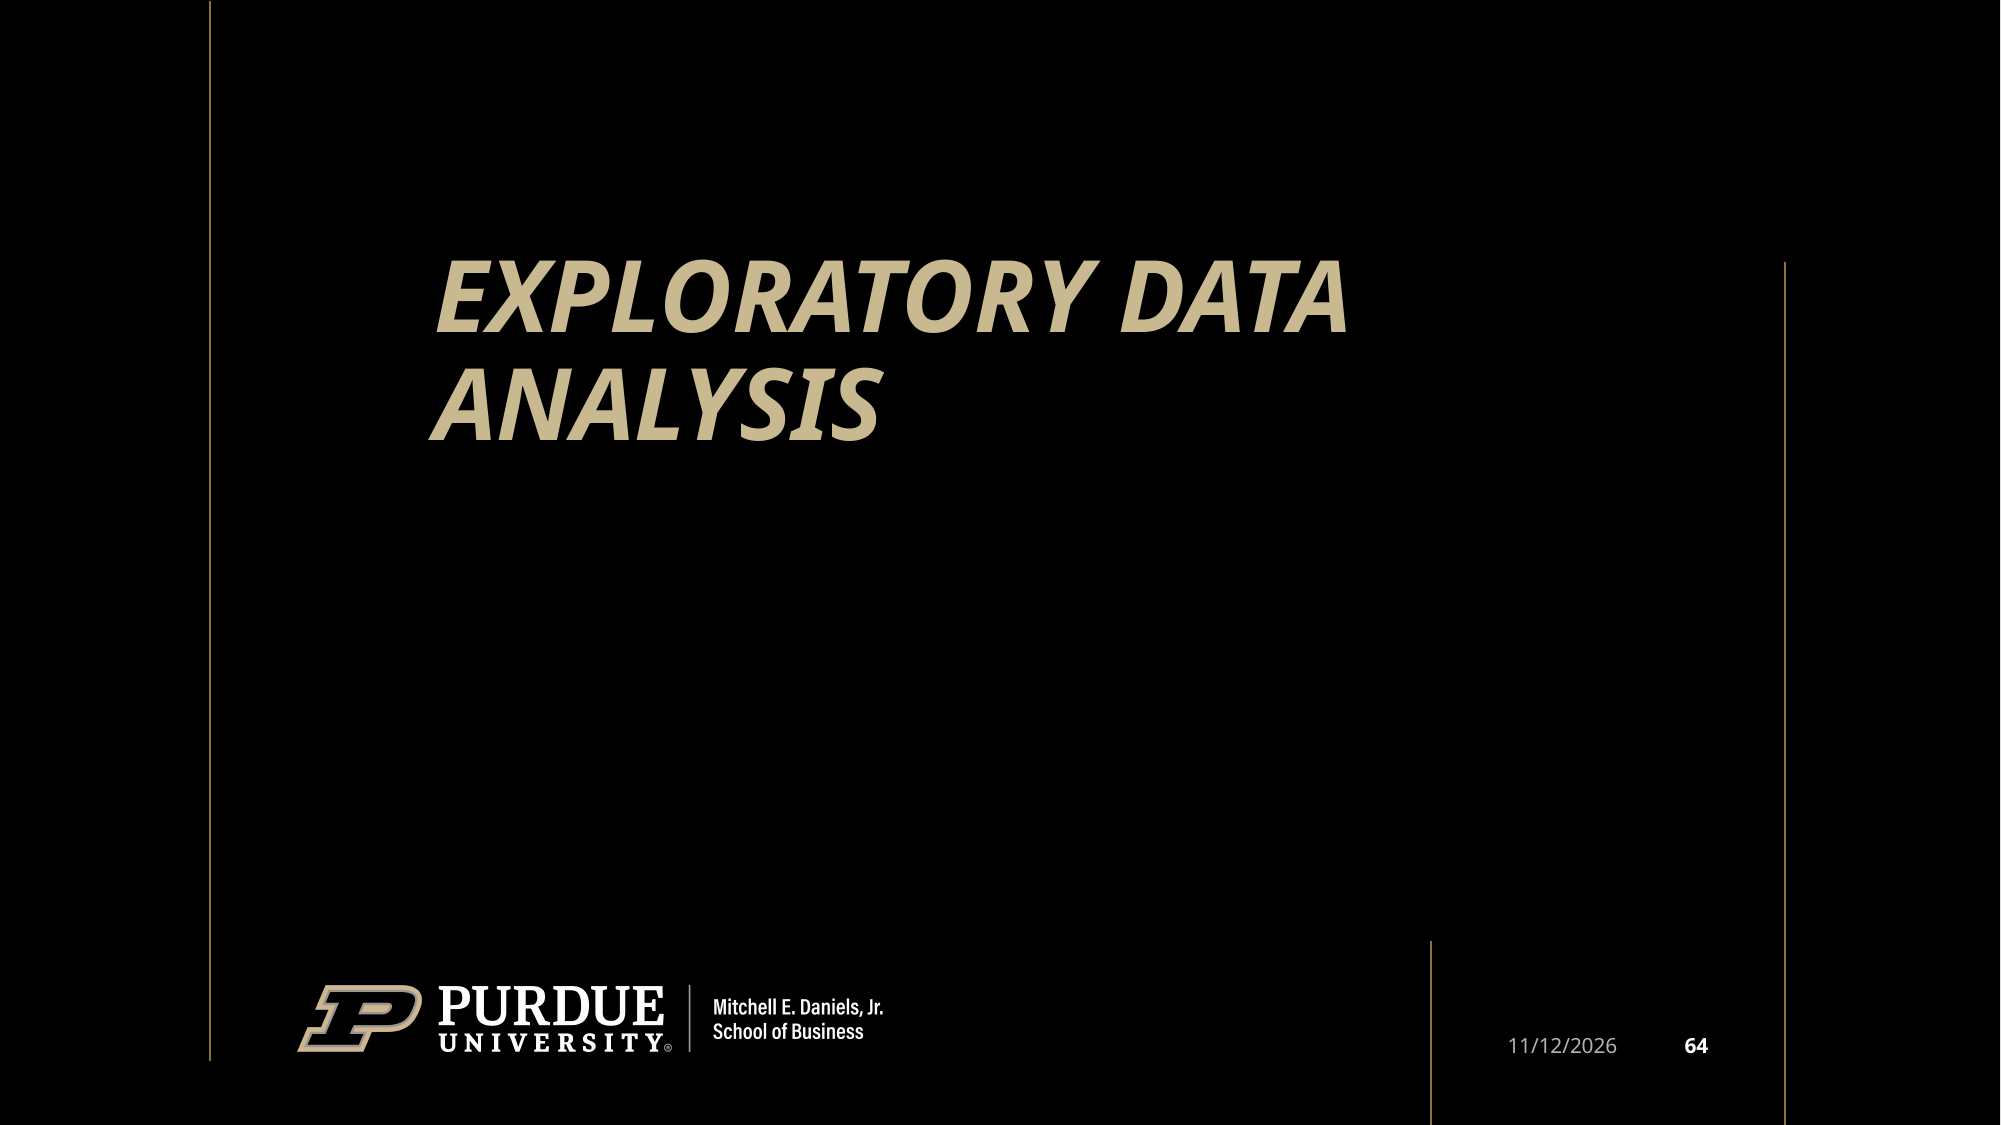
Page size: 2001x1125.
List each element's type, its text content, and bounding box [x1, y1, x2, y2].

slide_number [1464, 1020, 1632, 1074]
picture [297, 982, 994, 1056]
title Exploratory data analysis [431, 243, 1553, 468]
slide_number 64 [1656, 1017, 1737, 1078]
